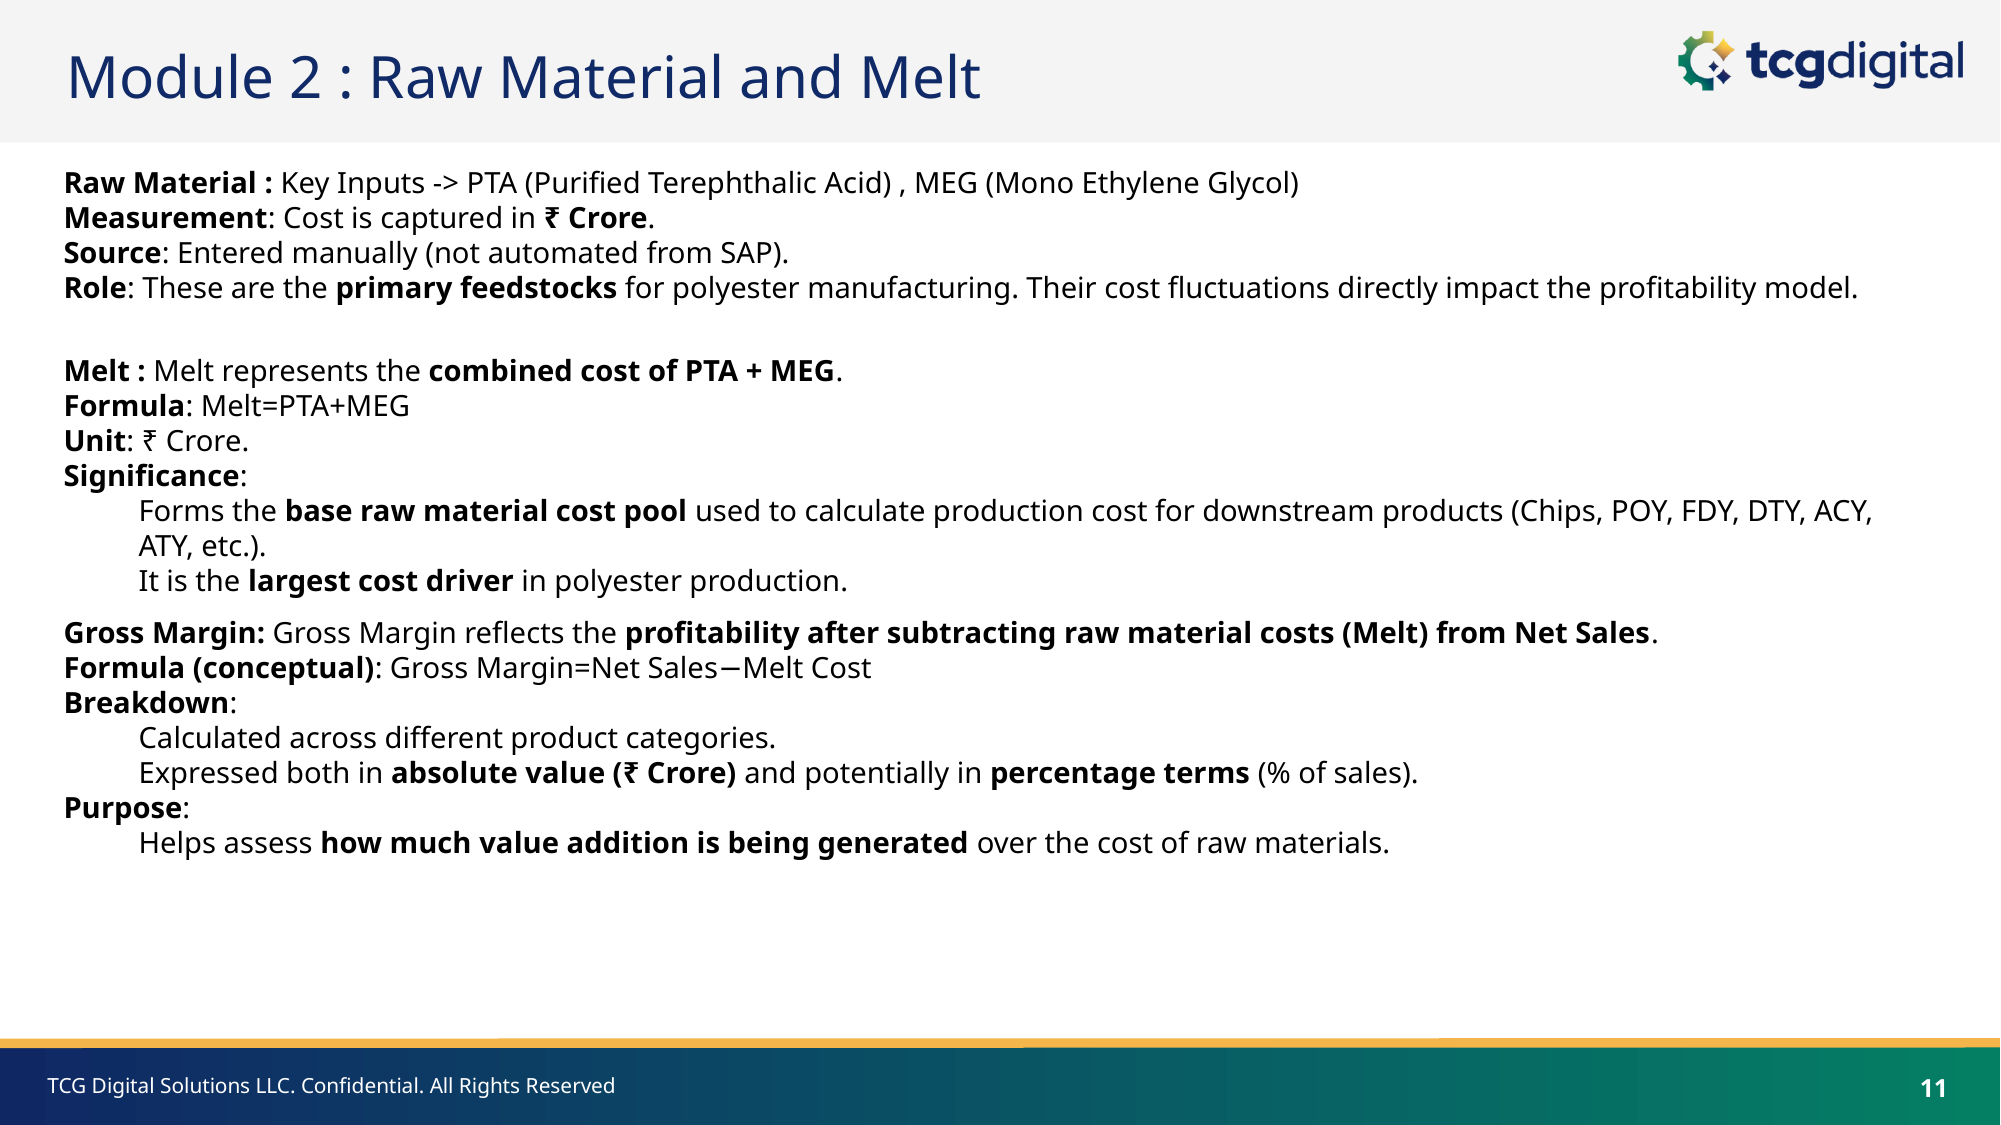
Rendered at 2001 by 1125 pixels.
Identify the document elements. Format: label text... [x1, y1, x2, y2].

text_box Gross Margin: Gross Margin reflects the profitability after subtracting raw material costs (Melt) from Net Sales. Formula (conceptual): Gross Margin=Net Sales−Melt Cost Breakdown: Calculated across different product categories. Expressed both in absolute value (₹ Crore) and potentially in percentage terms (% of sales). Purpose: Helps assess how much value addition is being generated over the cost of raw materials. [48, 607, 1919, 930]
text_box Raw Material : Key Inputs -> PTA (Purified Terephthalic Acid) , MEG (Mono Ethylene Glycol) Measurement: Cost is captured in ₹ Crore. Source: Entered manually (not automated from SAP). Role: These are the primary feedstocks for polyester manufacturing. Their cost fluctuations directly impact the profitability model. [48, 156, 1930, 312]
text_box Module 2 : Raw Material and Melt [66, 39, 1000, 110]
picture [1673, 27, 1963, 95]
text_box Melt : Melt represents the combined cost of PTA + MEG. Formula: Melt=PTA+MEG Unit: ₹ Crore. Significance: Forms the base raw material cost pool used to calculate production cost for downstream products (Chips, POY, FDY, DTY, ACY, ATY, etc.). It is the largest cost driver in polyester production. [48, 344, 1919, 607]
